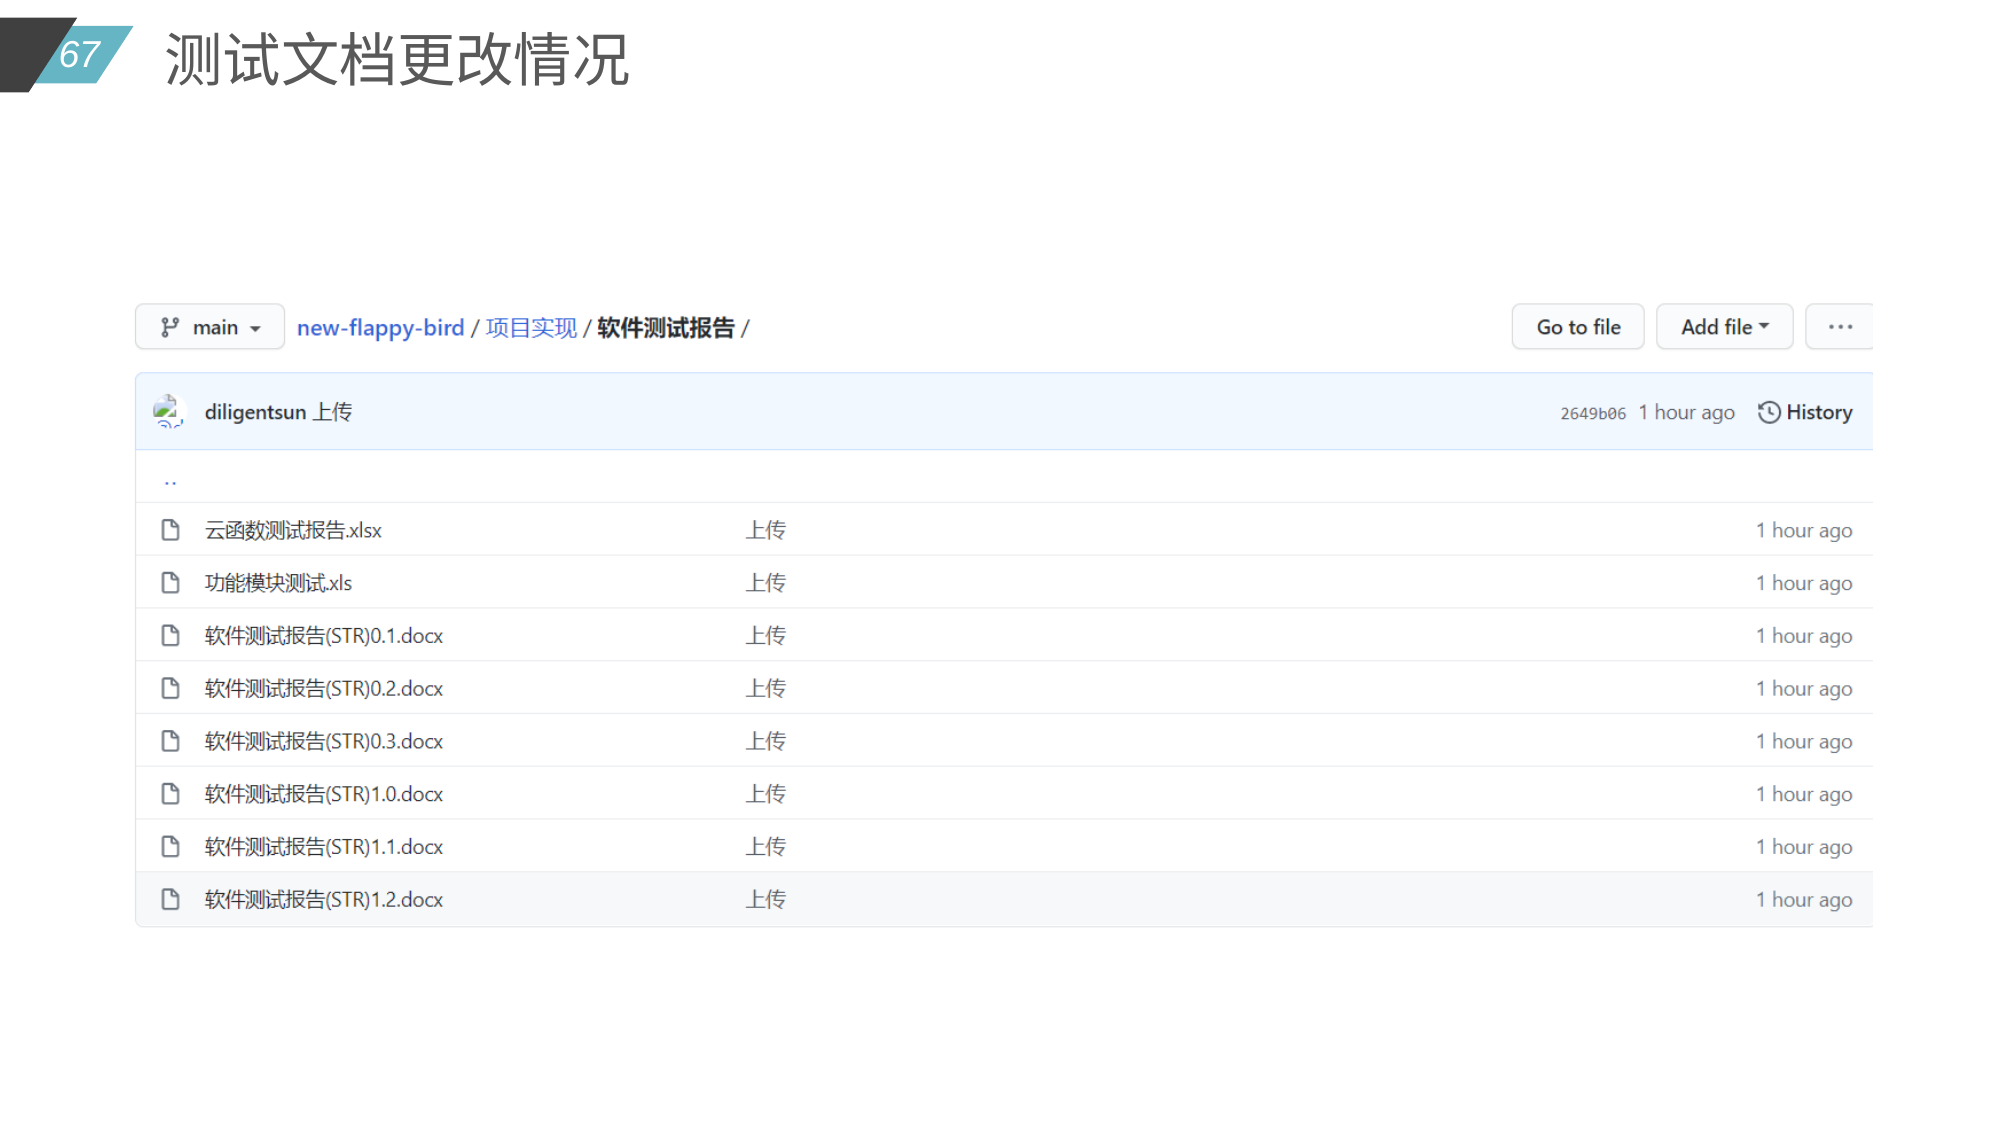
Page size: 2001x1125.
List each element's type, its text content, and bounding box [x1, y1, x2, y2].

text_box 测试文档更改情况 [149, 15, 646, 101]
picture [127, 300, 1873, 932]
